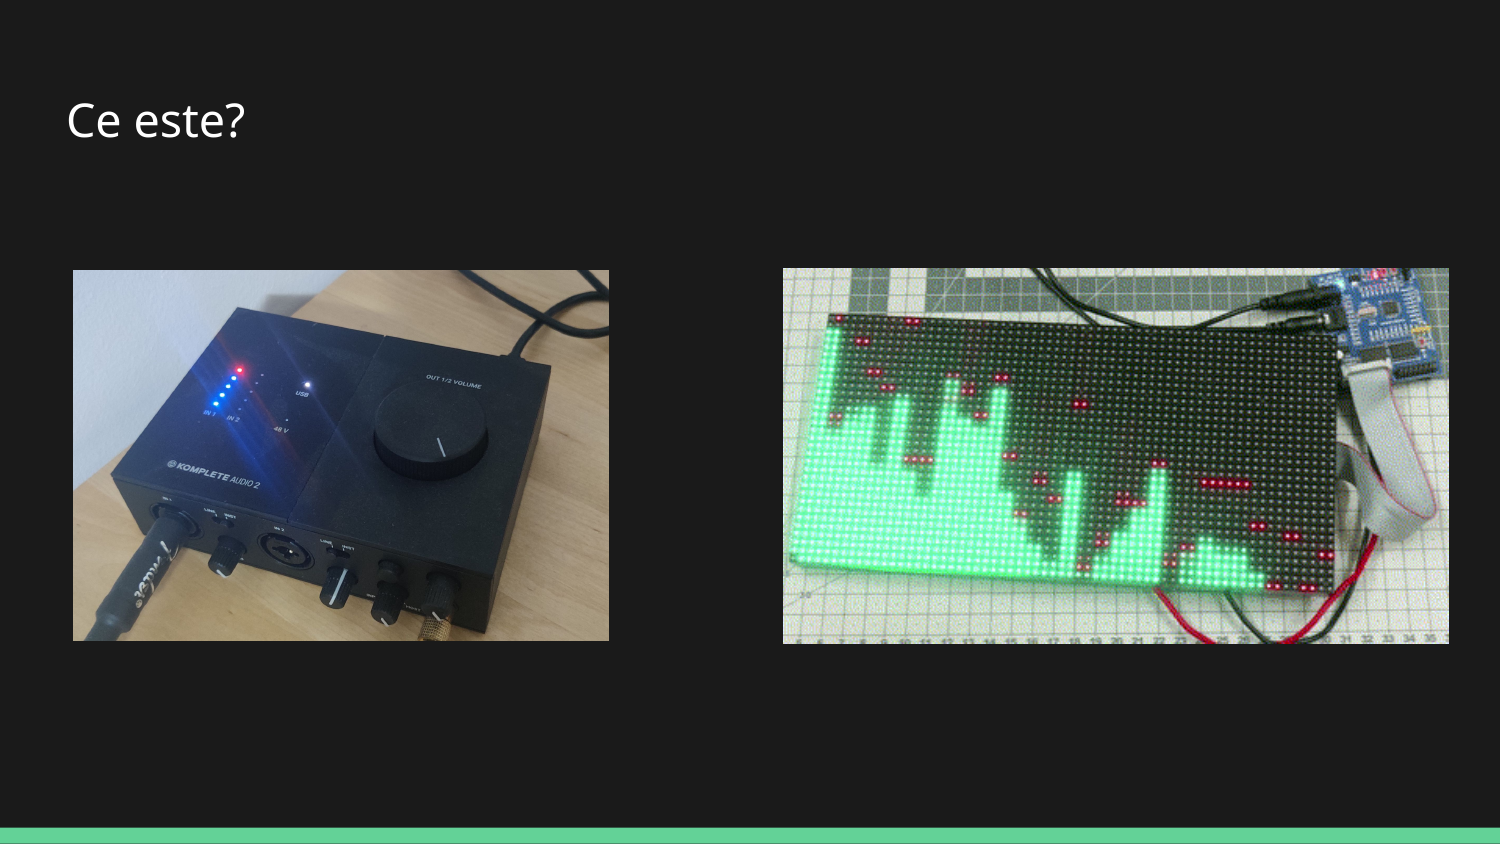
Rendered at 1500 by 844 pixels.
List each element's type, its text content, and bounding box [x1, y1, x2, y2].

title Ce este? [51, 72, 1449, 167]
picture [782, 268, 1450, 644]
picture [73, 270, 609, 642]
